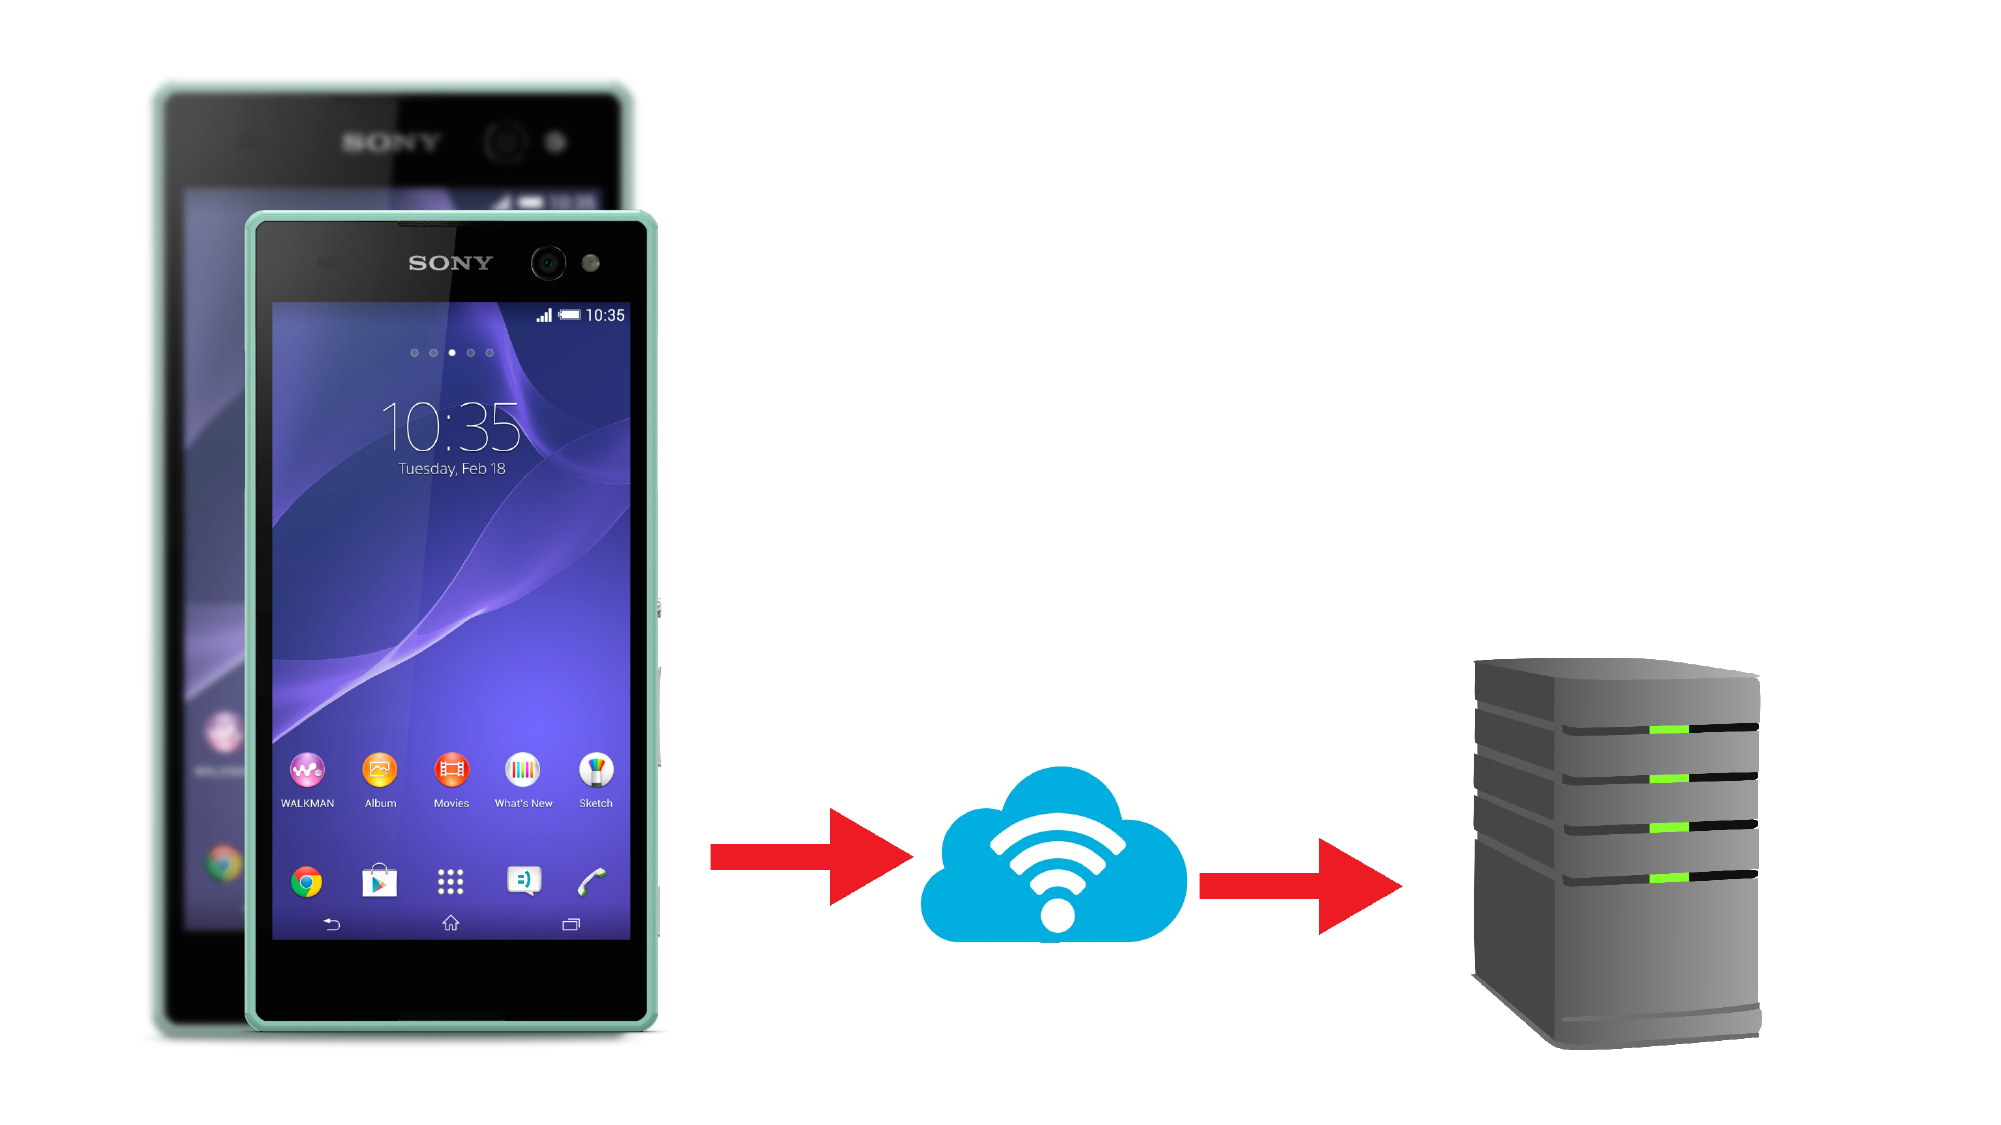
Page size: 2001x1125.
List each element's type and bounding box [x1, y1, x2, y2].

picture [1471, 658, 1762, 1050]
picture [0, 20, 1411, 1125]
